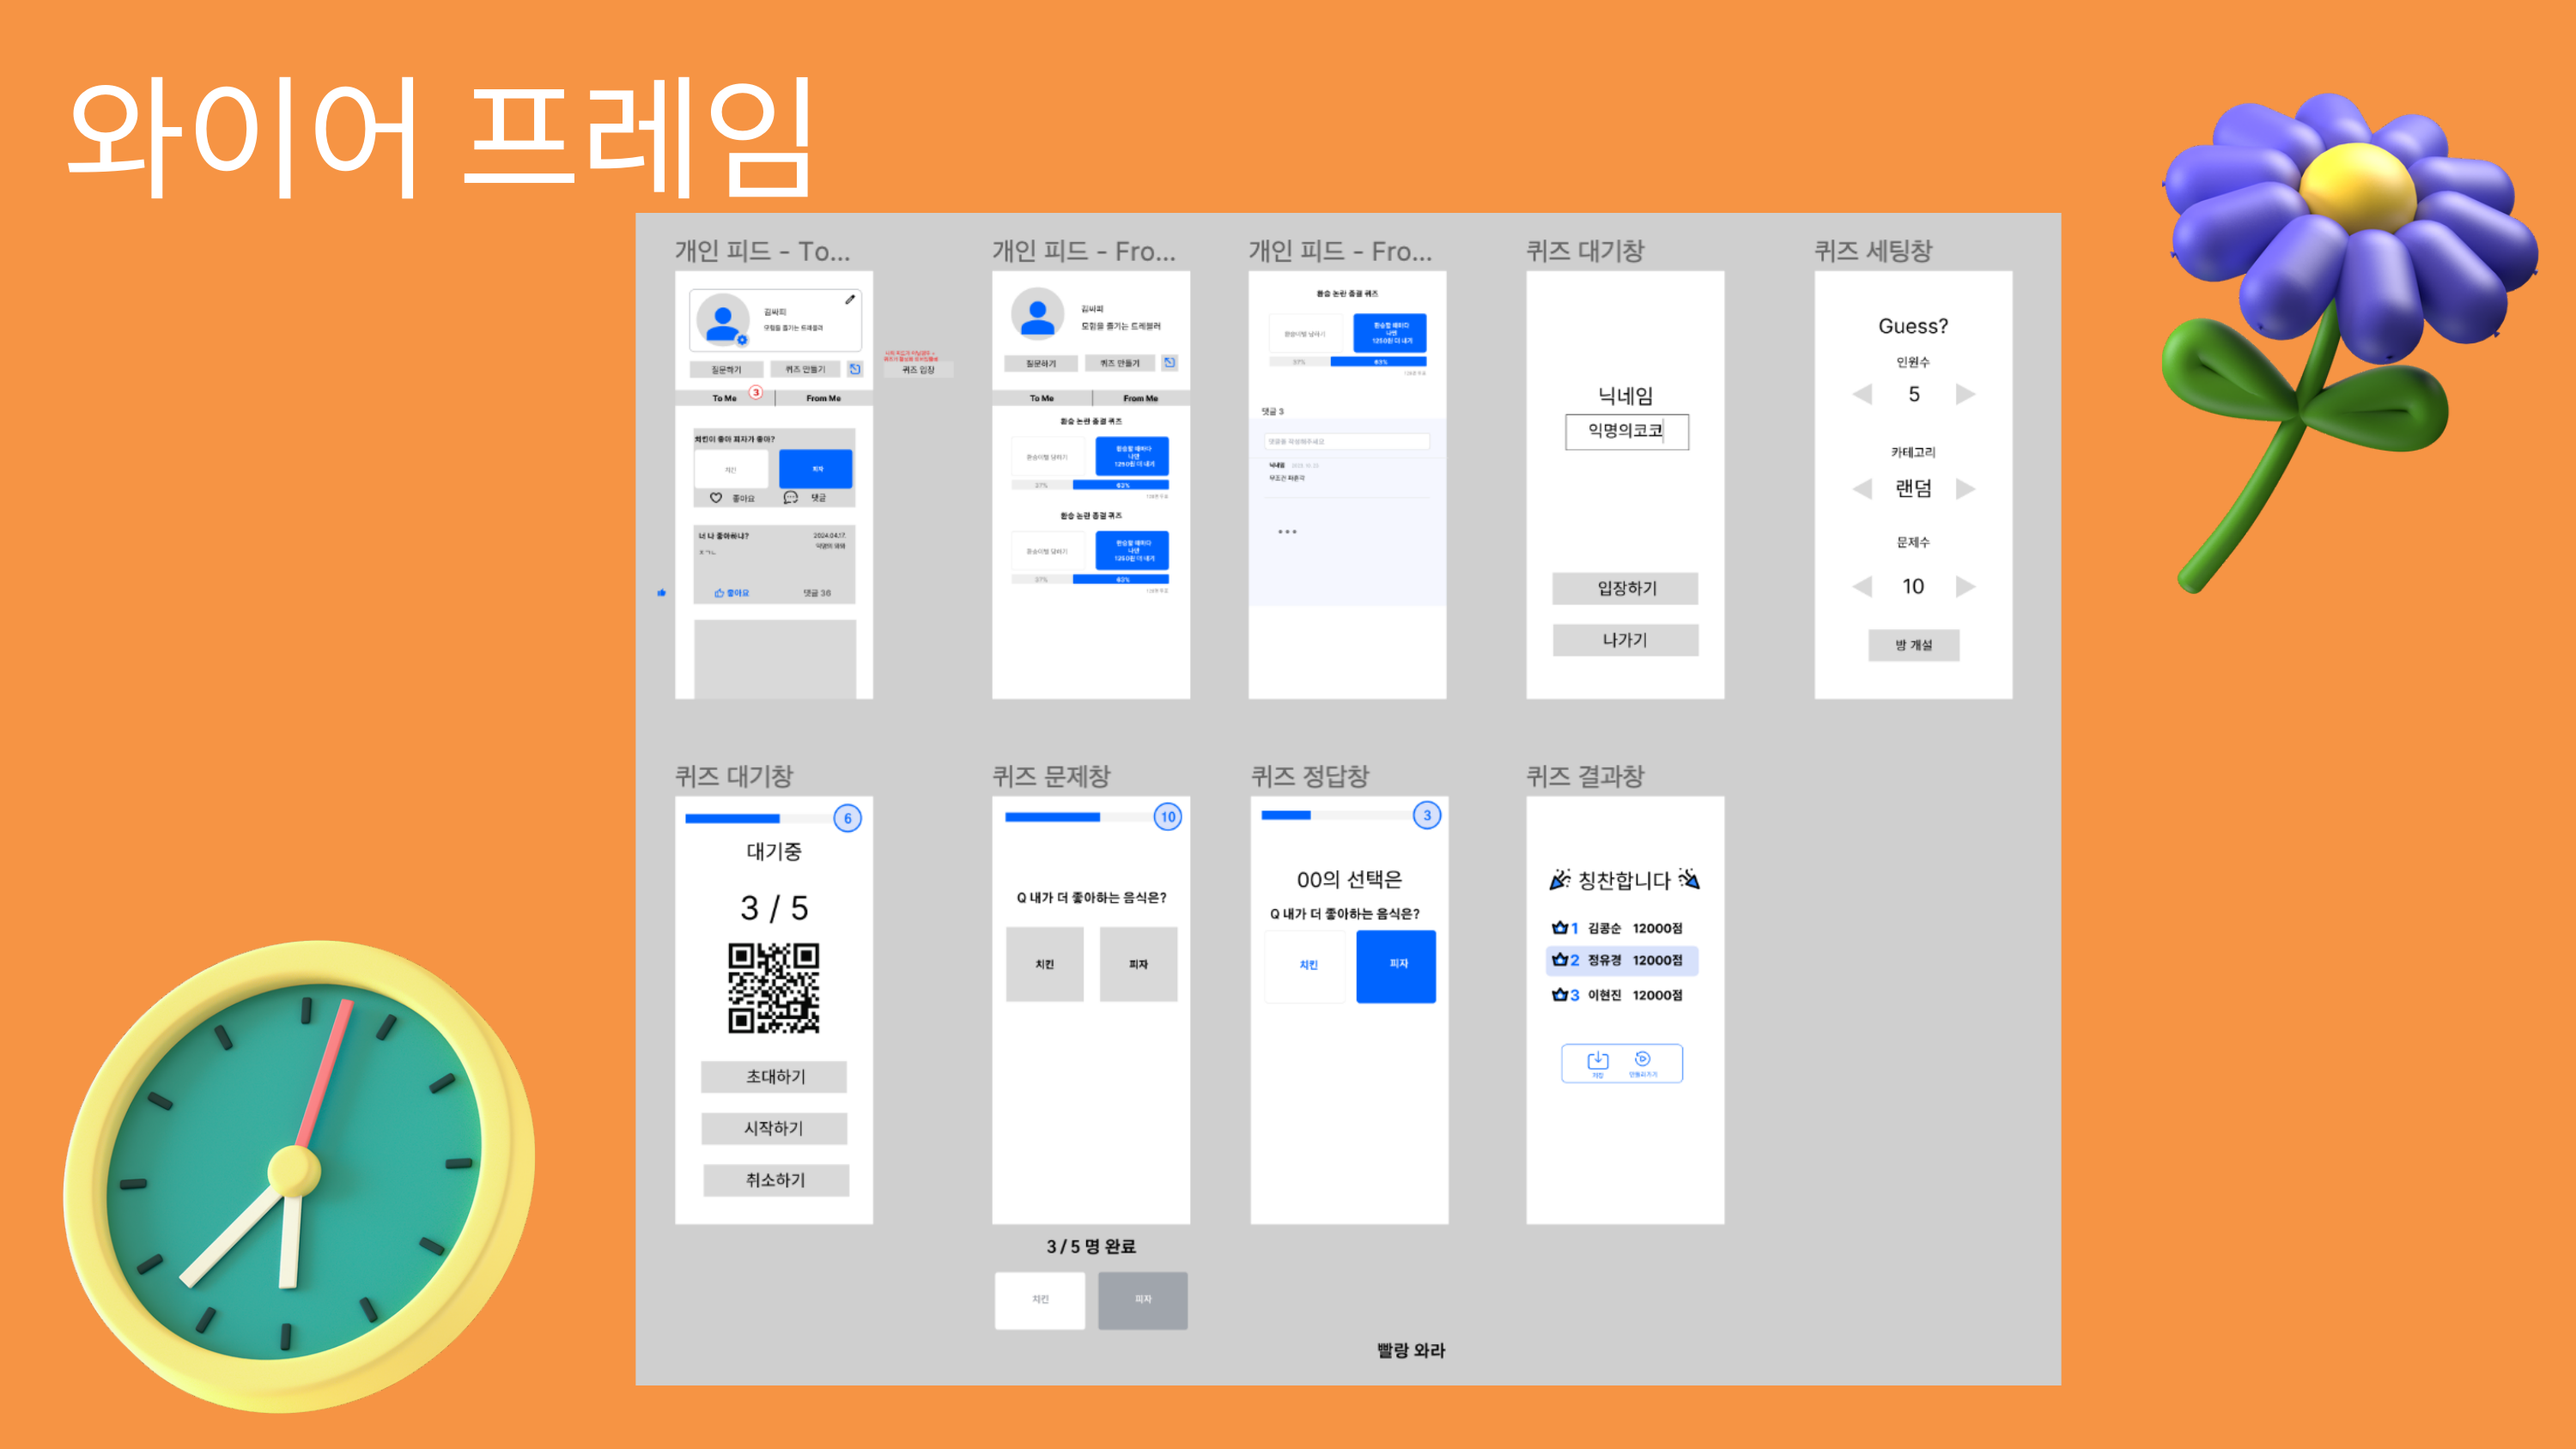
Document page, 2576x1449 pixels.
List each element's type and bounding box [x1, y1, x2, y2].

text_box [2161, 93, 2539, 595]
text_box [635, 213, 2062, 1385]
text_box [62, 60, 1124, 366]
text_box [63, 940, 536, 1414]
